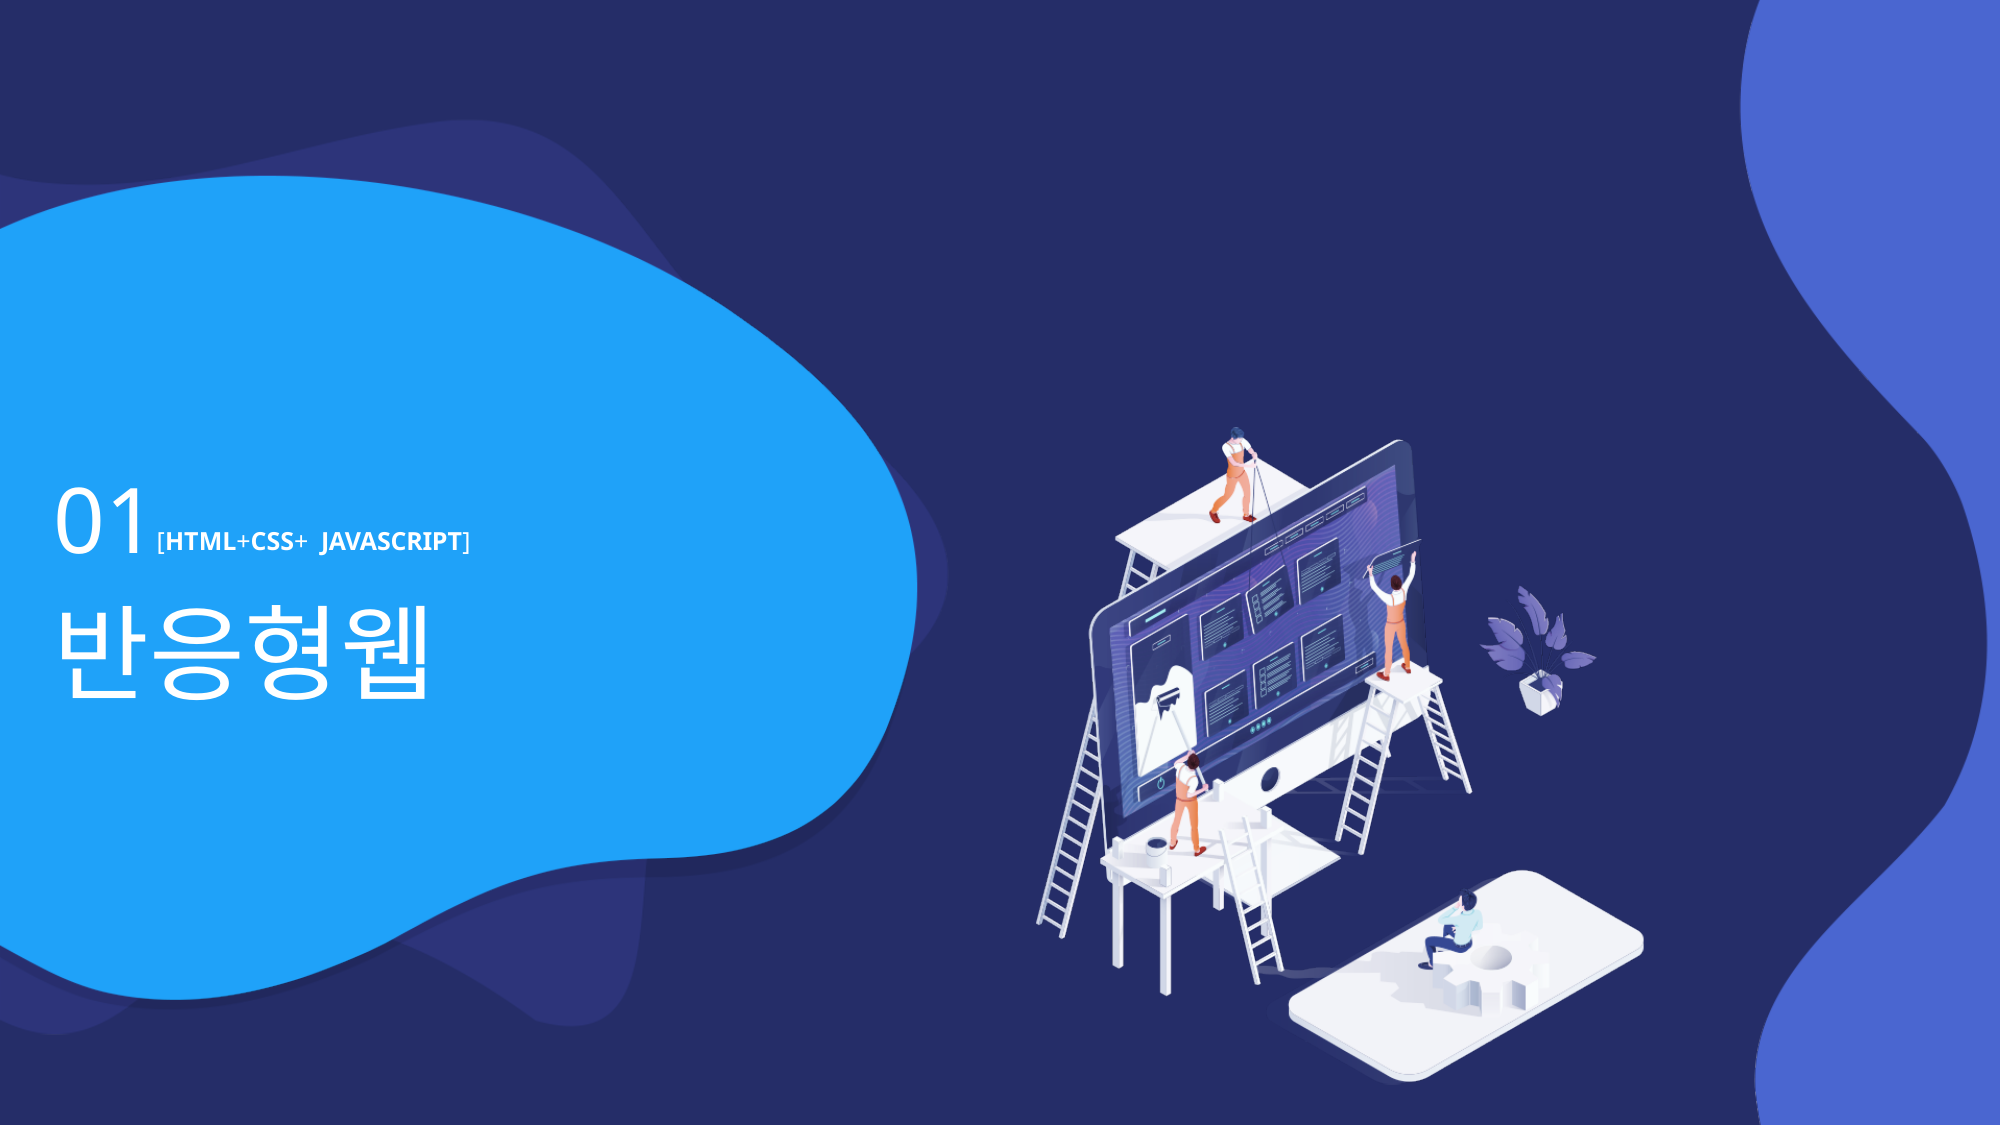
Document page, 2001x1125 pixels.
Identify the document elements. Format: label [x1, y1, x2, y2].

text_box [0, 0, 2000, 1125]
